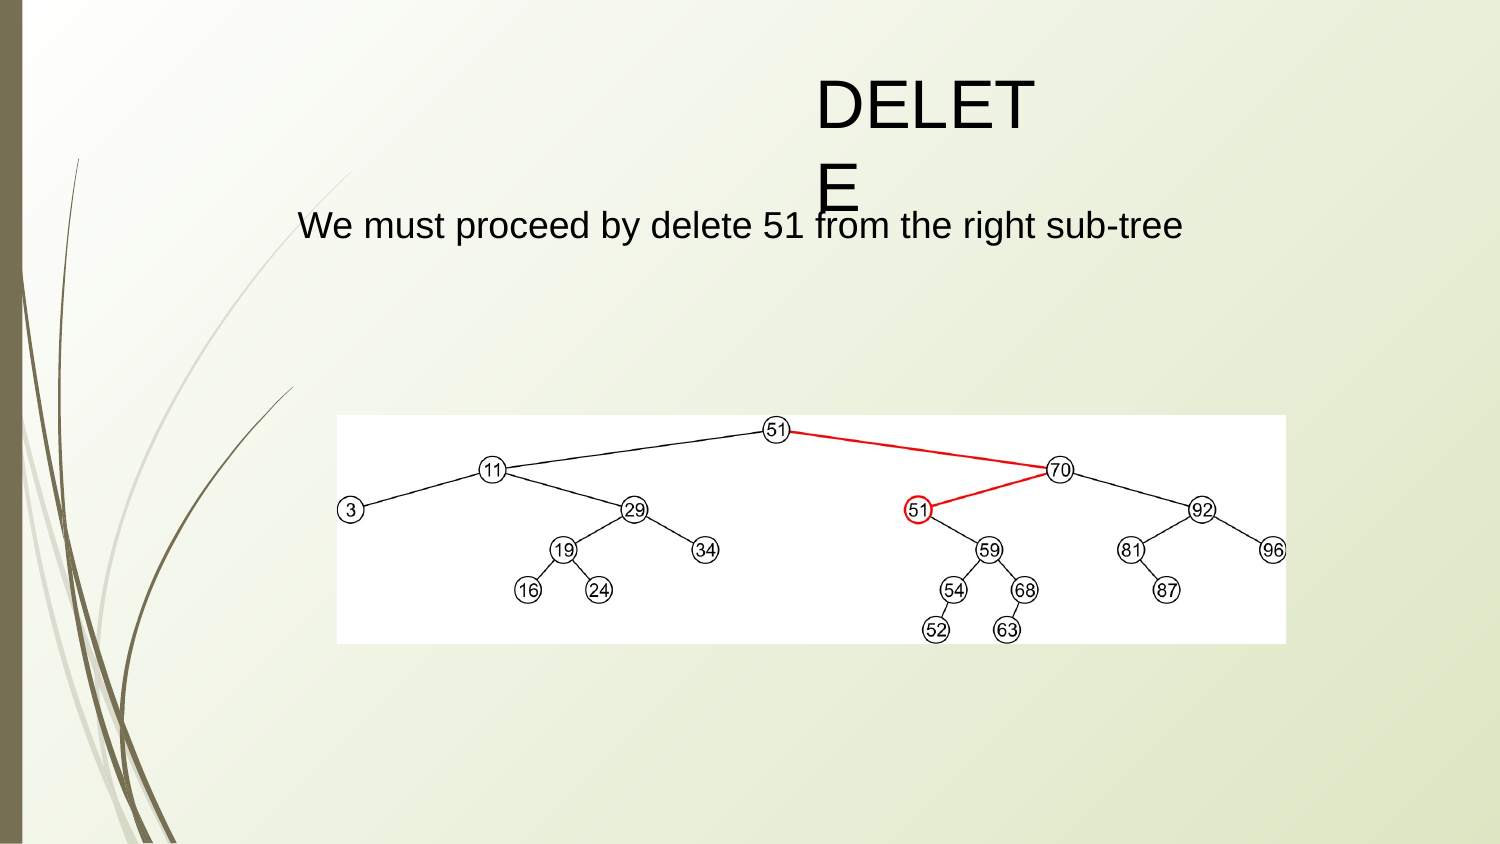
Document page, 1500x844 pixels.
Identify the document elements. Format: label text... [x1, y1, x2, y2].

text_box We must proceed by delete 51 from the right sub-tree [295, 199, 1187, 247]
text_box [336, 415, 1287, 644]
title DELETE [813, 58, 1062, 199]
